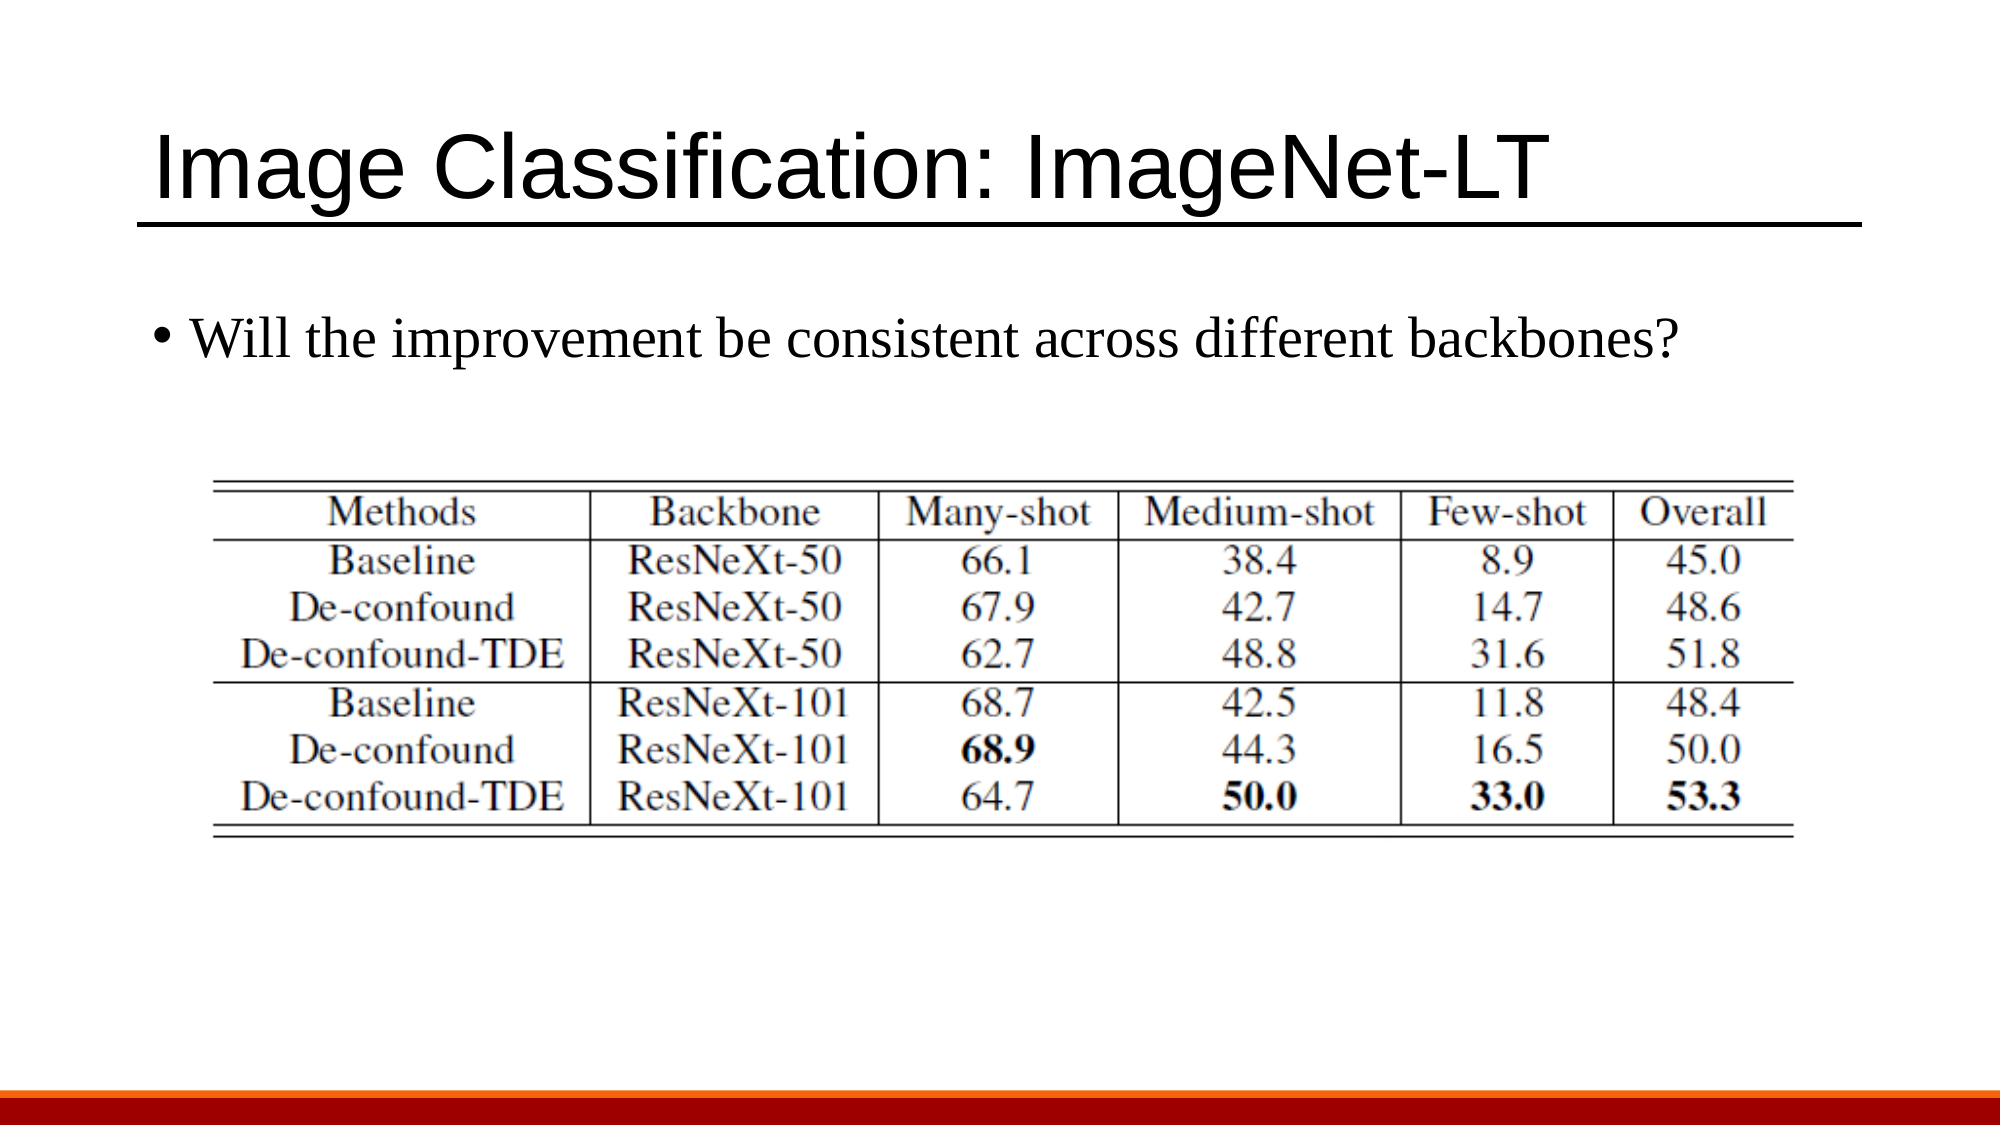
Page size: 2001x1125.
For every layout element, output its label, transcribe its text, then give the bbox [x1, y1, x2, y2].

list Will the improvement be consistent across different backbones? [137, 299, 1863, 1014]
picture [200, 475, 1800, 842]
title Image Classification: ImageNet-LT [137, 59, 1863, 278]
